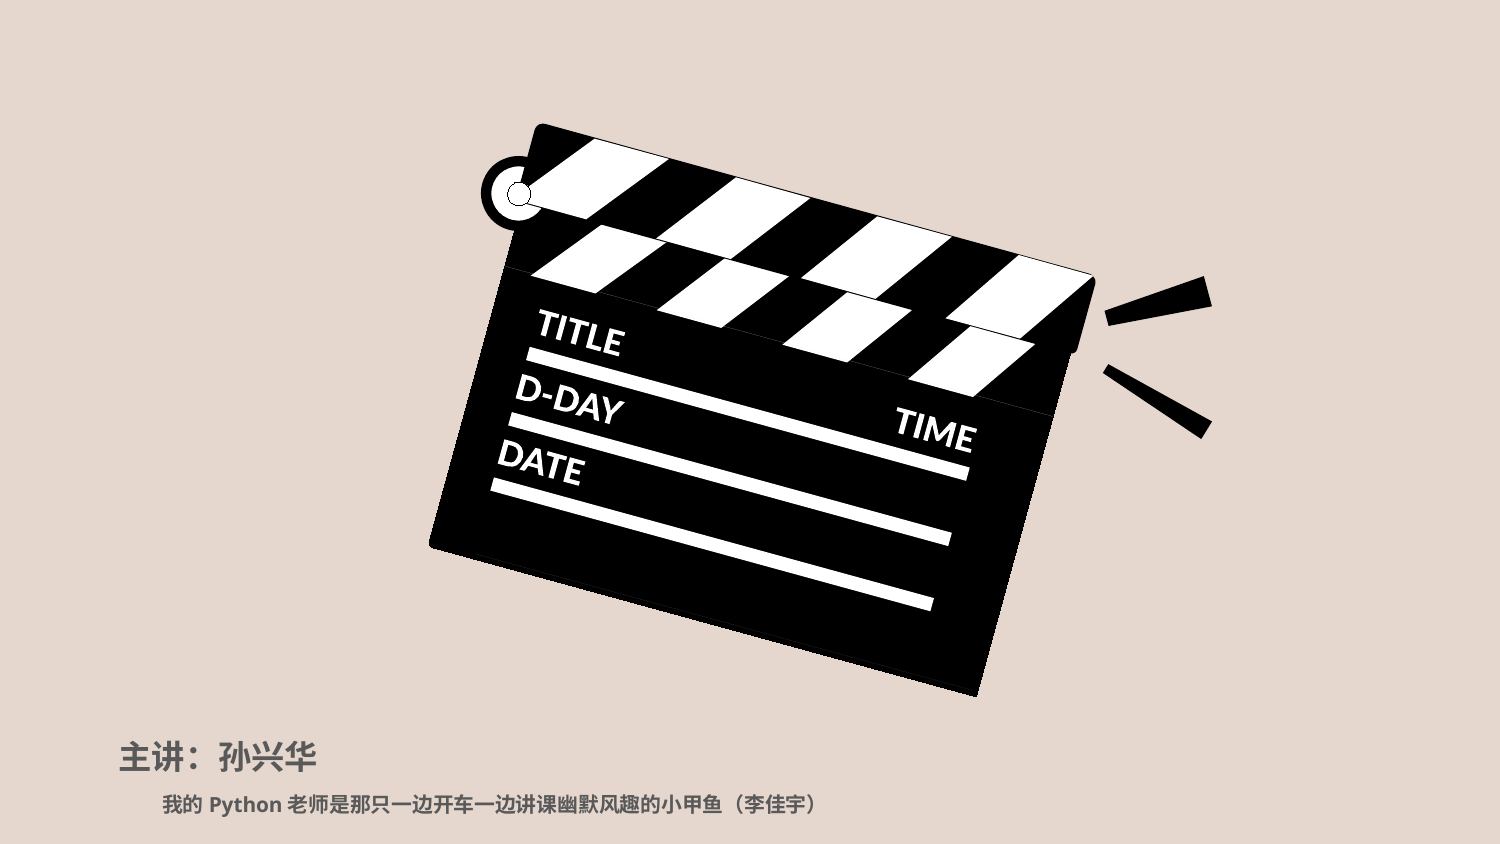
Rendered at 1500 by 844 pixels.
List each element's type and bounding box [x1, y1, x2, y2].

text_box [1102, 274, 1214, 328]
text_box [0, 81, 1095, 306]
text_box [465, 315, 1035, 629]
text_box [1100, 362, 1215, 442]
